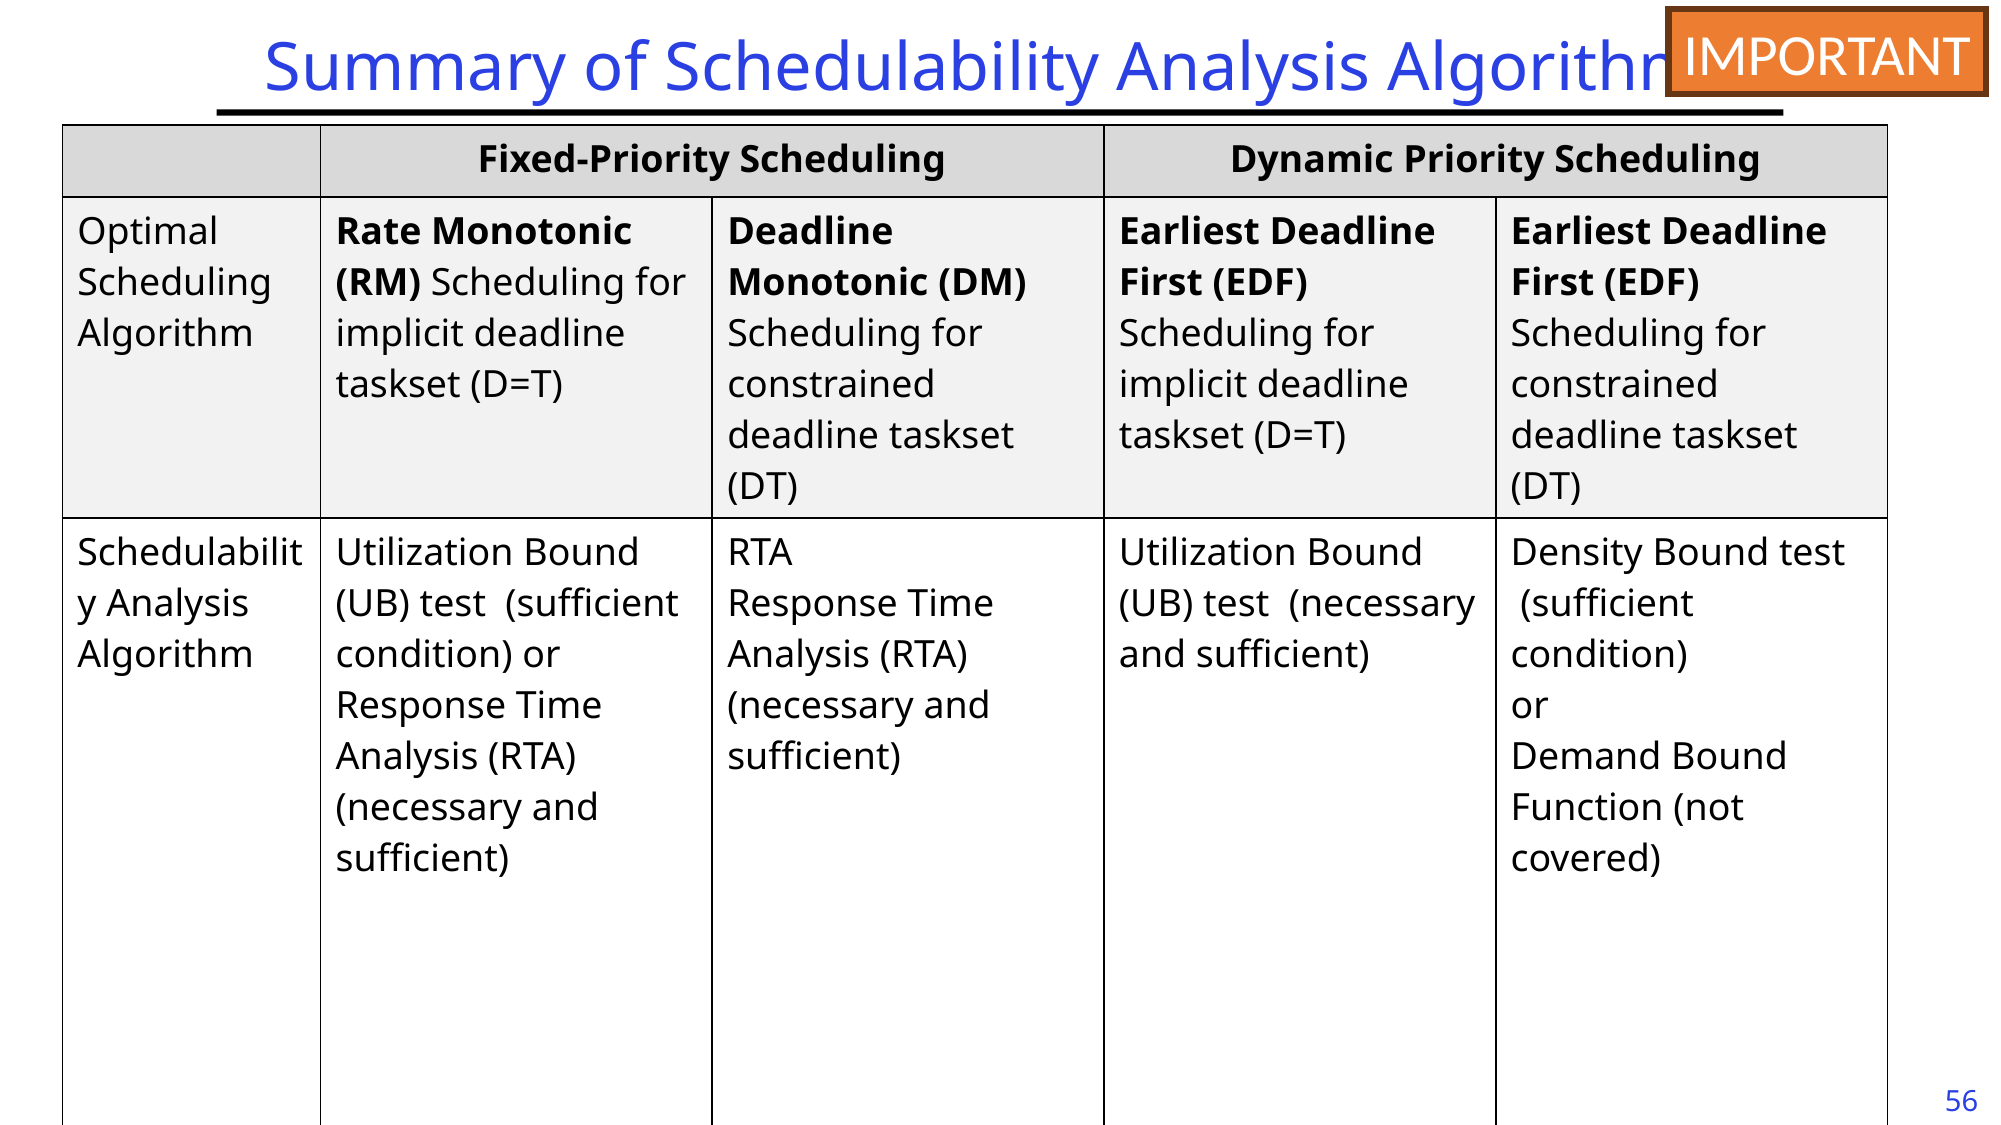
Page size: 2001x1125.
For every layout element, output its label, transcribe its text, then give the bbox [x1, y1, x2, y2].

text_box IMPORTANT [1668, 9, 1986, 94]
title Summary of Schedulability Analysis Algorithms [216, 24, 1784, 113]
